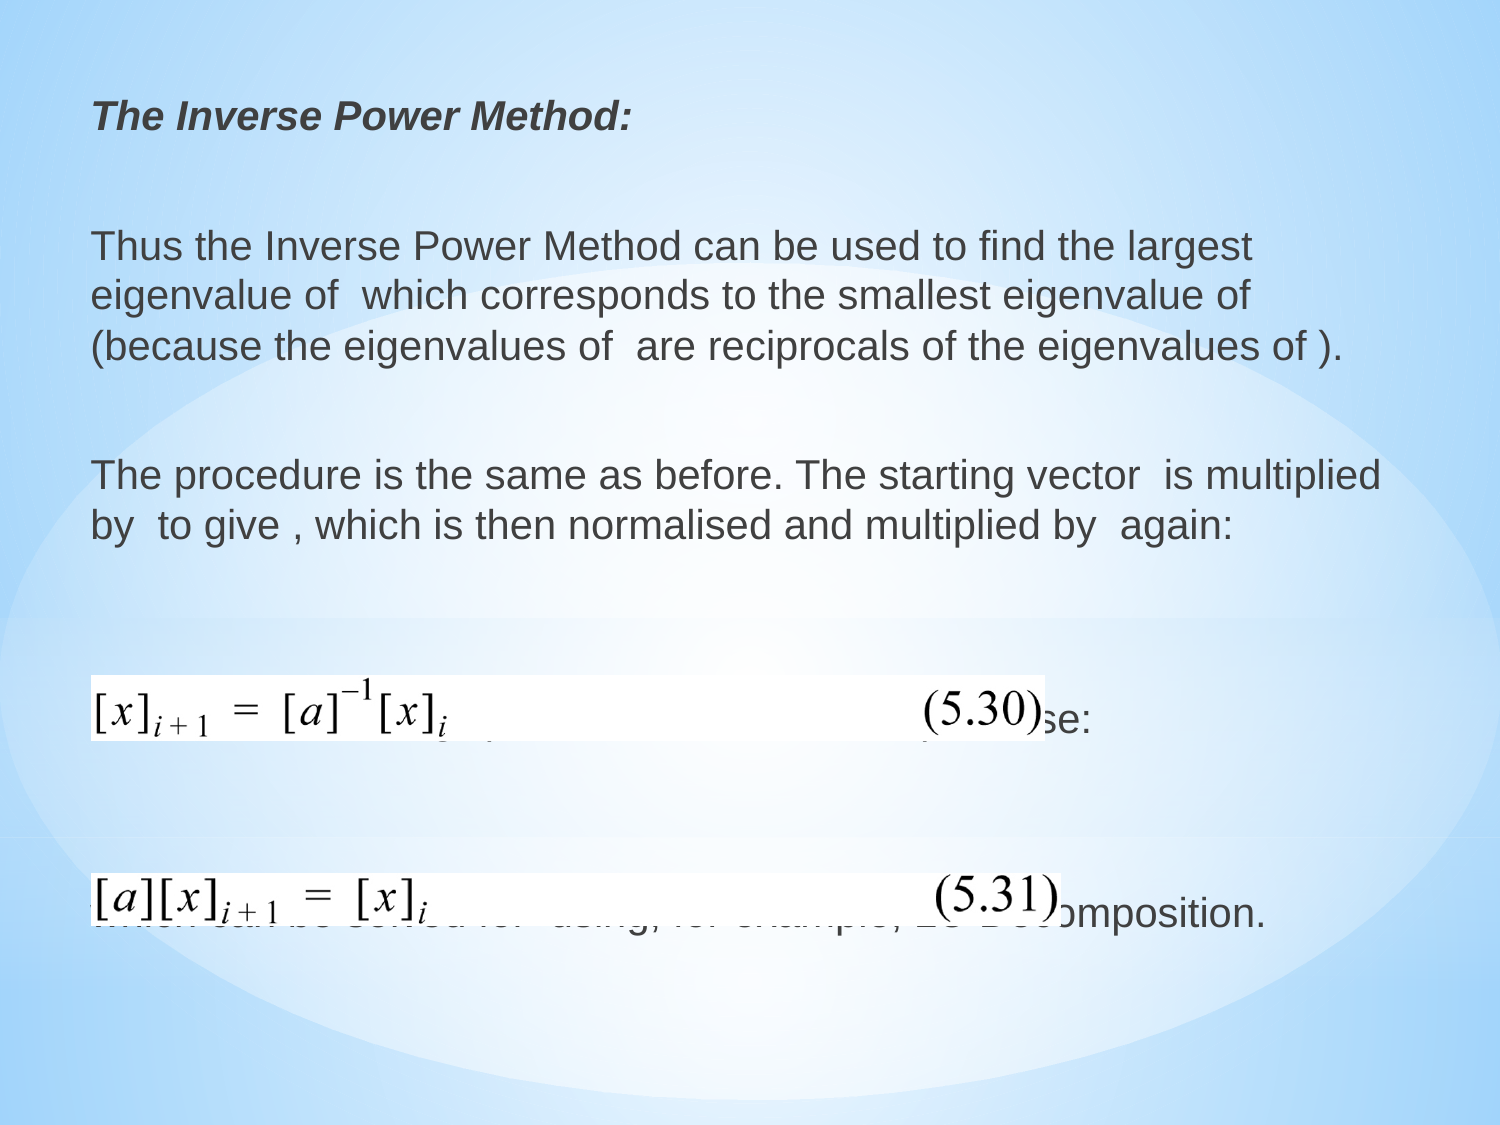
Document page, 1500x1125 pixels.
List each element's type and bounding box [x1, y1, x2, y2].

picture [90, 873, 1061, 927]
picture [90, 675, 1045, 742]
